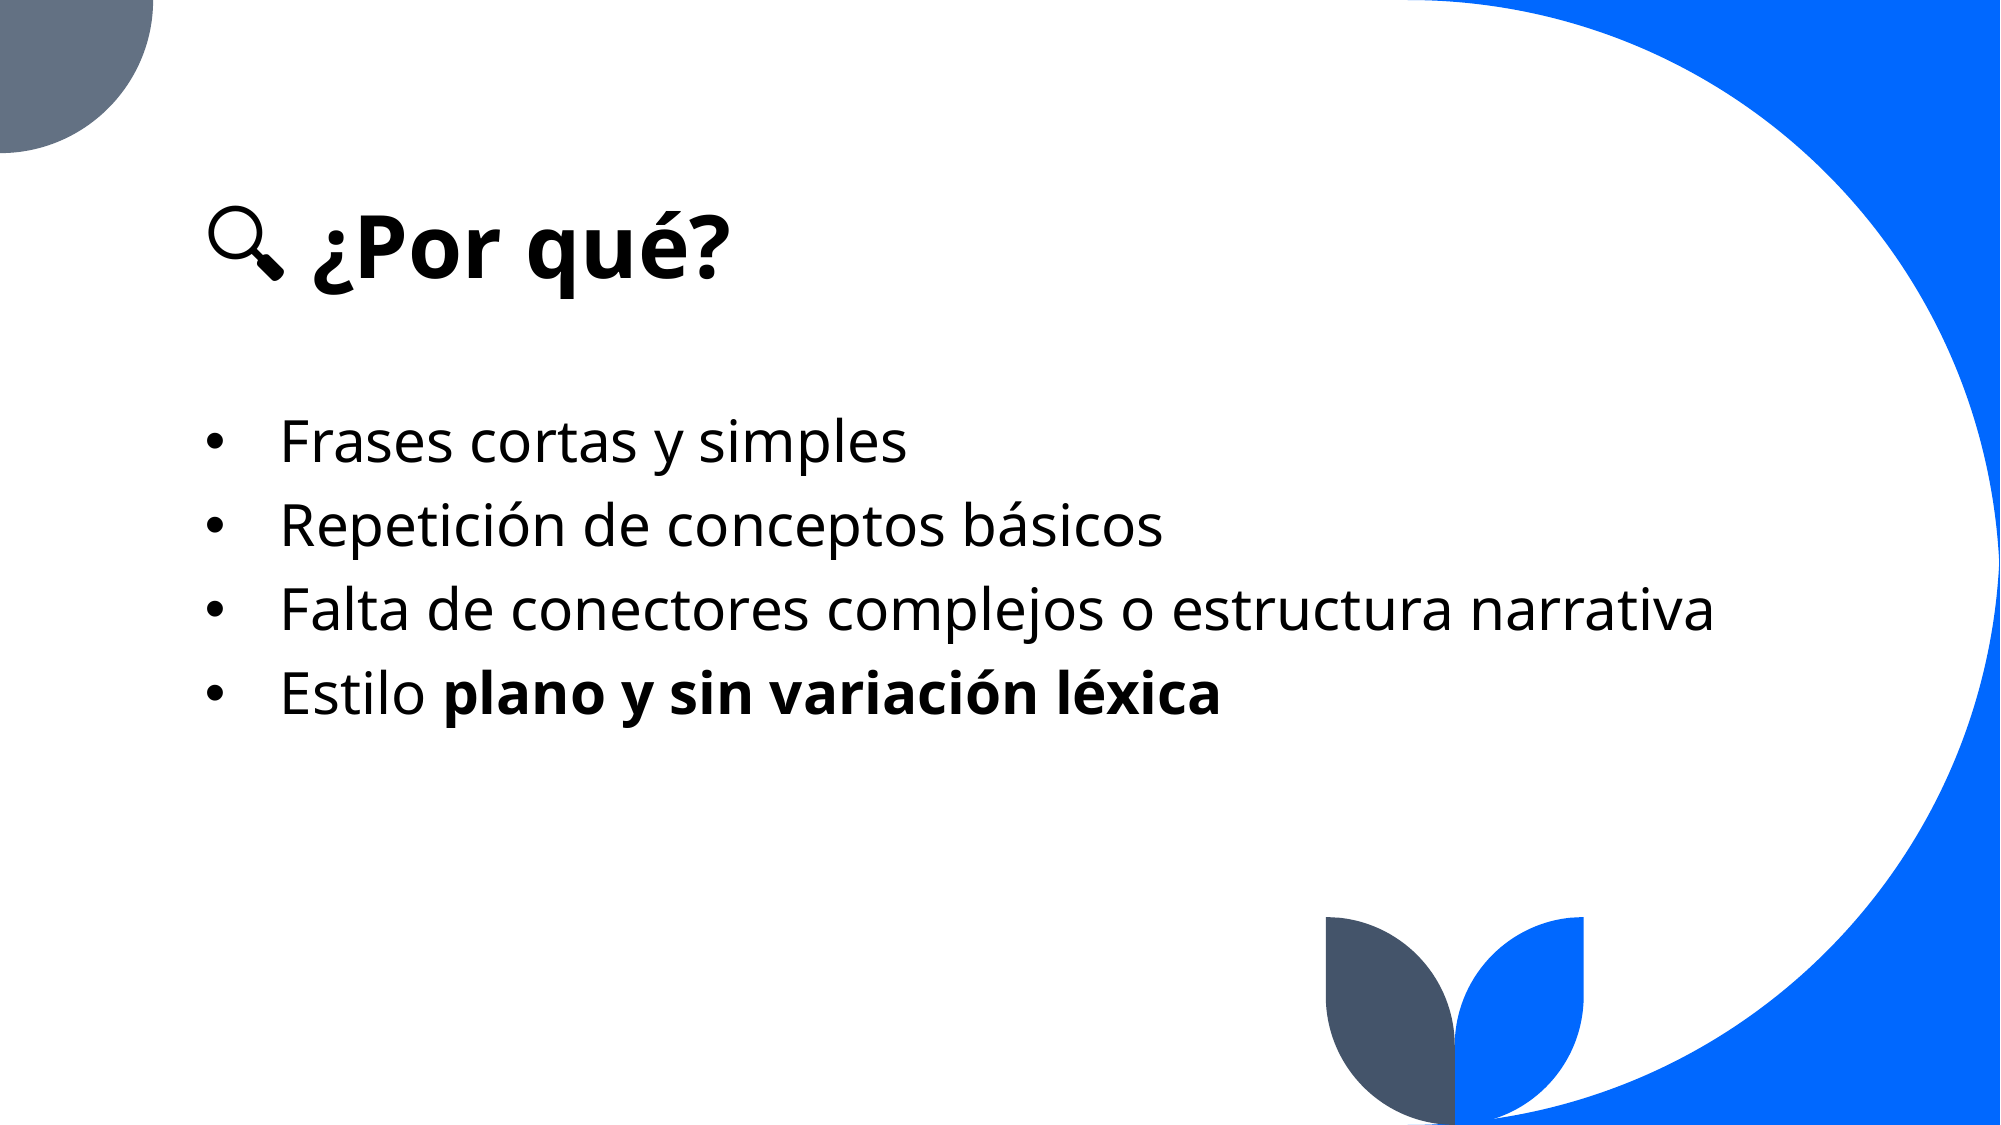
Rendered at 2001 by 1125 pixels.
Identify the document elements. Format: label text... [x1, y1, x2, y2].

list Frases cortas y simples Repetición de conceptos básicos Falta de conectores complejos o estructura narrativa Estilo plano y sin variación léxica [190, 405, 1795, 958]
title 🔍 ¿Por qué? [190, 16, 1795, 303]
